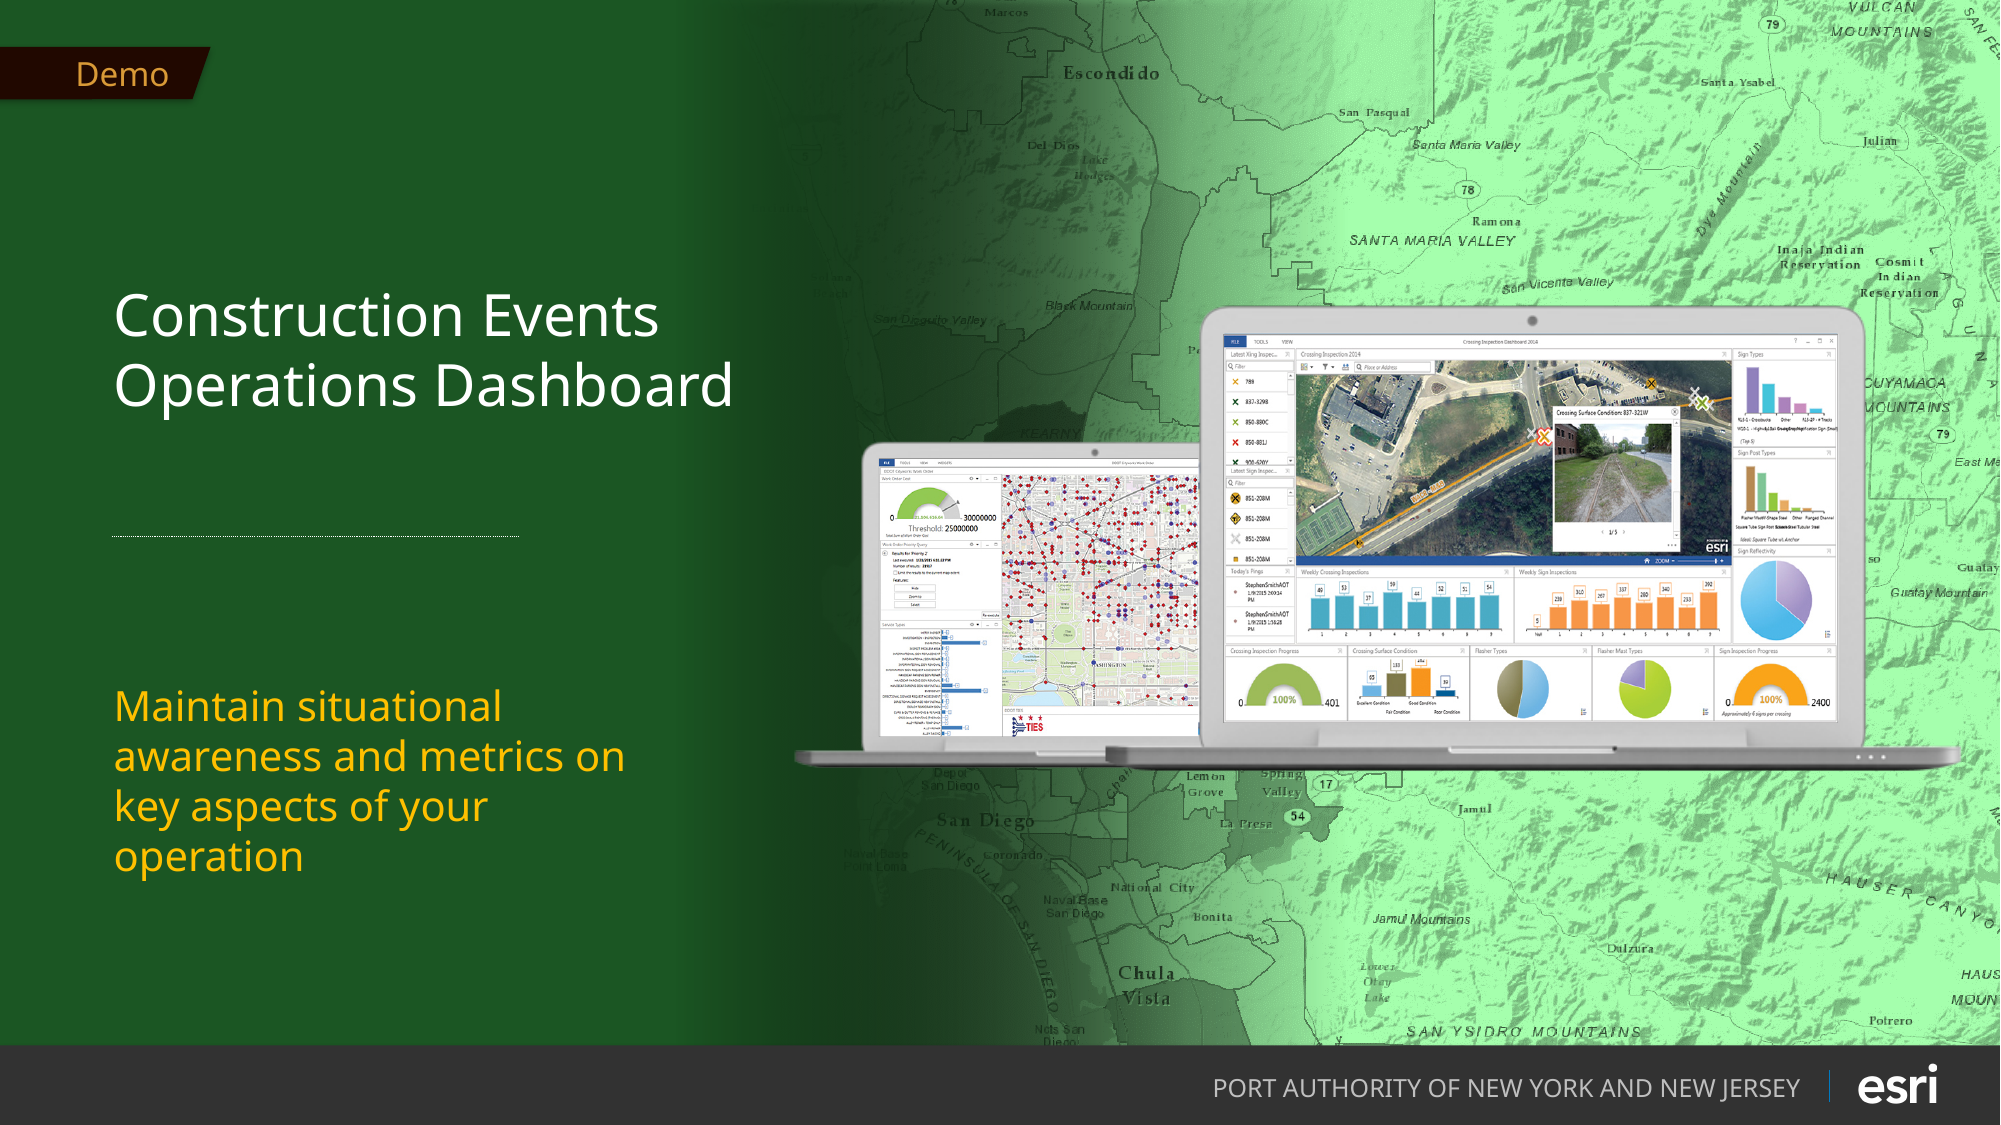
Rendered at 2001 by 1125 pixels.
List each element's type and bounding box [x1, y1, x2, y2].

picture [0, 0, 2000, 1125]
text_box [1829, 1062, 1938, 1106]
